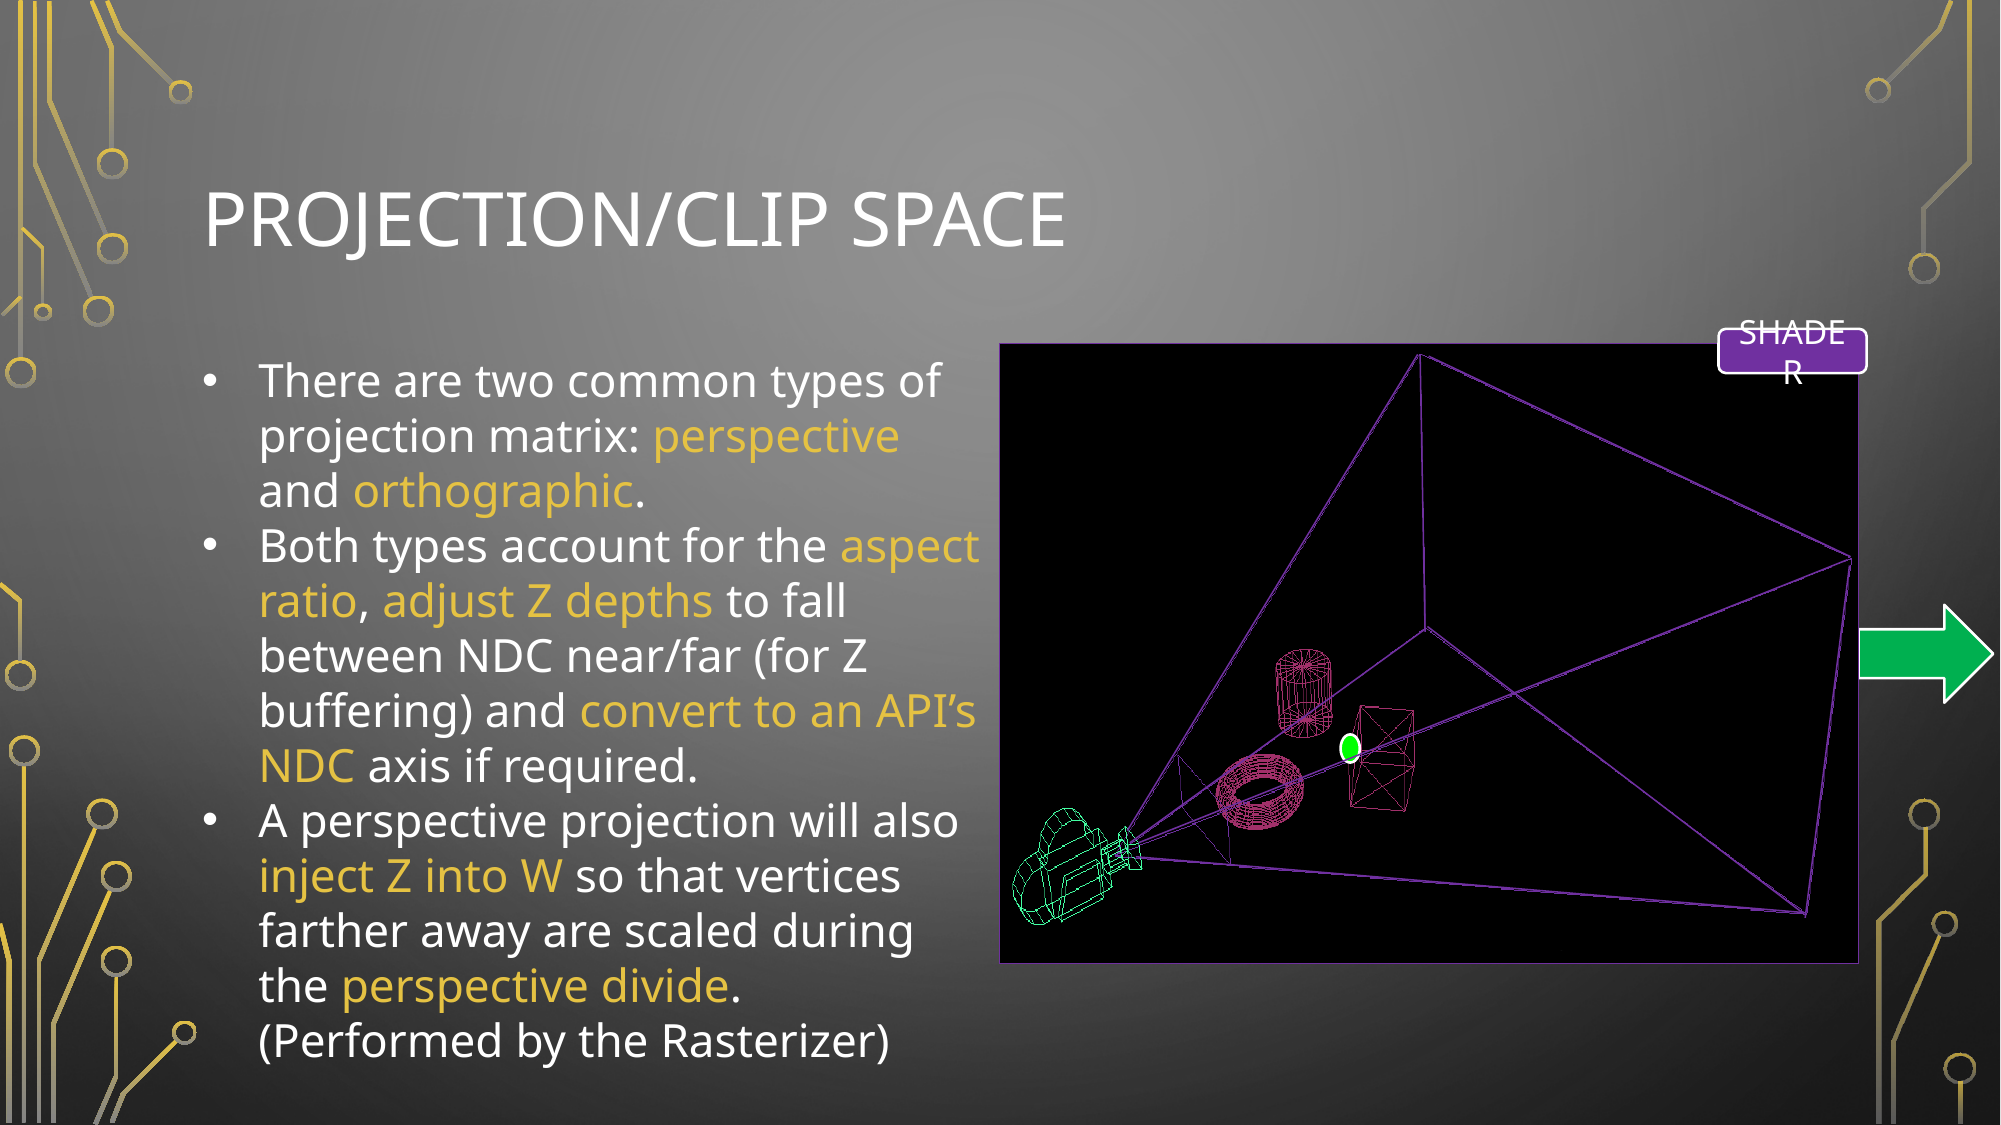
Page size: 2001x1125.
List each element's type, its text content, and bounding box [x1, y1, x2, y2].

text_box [999, 343, 1859, 964]
title Projection/CLIP Space [187, 101, 1813, 344]
text_box There are two common types of projection matrix: perspective and orthographic. Both types account for the aspect ratio, adjust Z depths to fall between NDC near/far (for Z buffering) and convert to an API’s NDC axis if required. A perspective projection will also inject Z into W so that vertices farther away are scaled during the perspective divide. (Performed by the Rasterizer) [187, 344, 1000, 1125]
text_box SHADER [1717, 327, 1868, 375]
text_box [1859, 603, 1995, 704]
